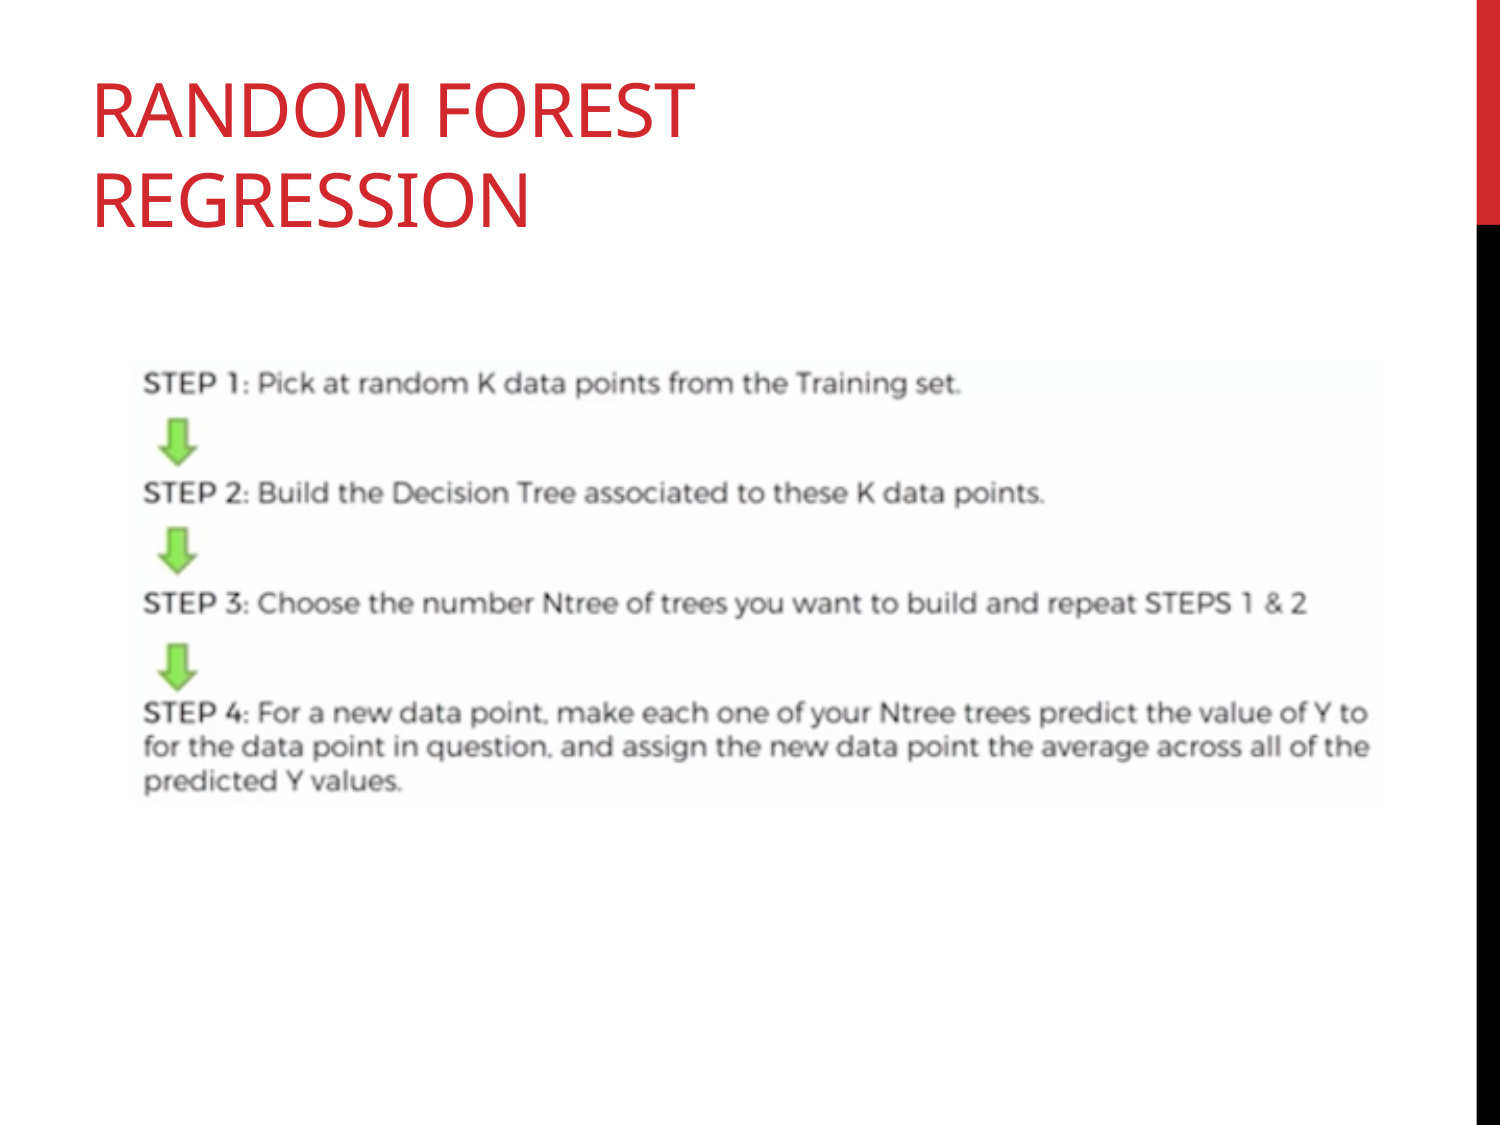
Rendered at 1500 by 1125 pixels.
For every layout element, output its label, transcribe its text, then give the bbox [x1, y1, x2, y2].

picture [131, 360, 1384, 806]
title Random Forest Regression [75, 25, 1025, 250]
